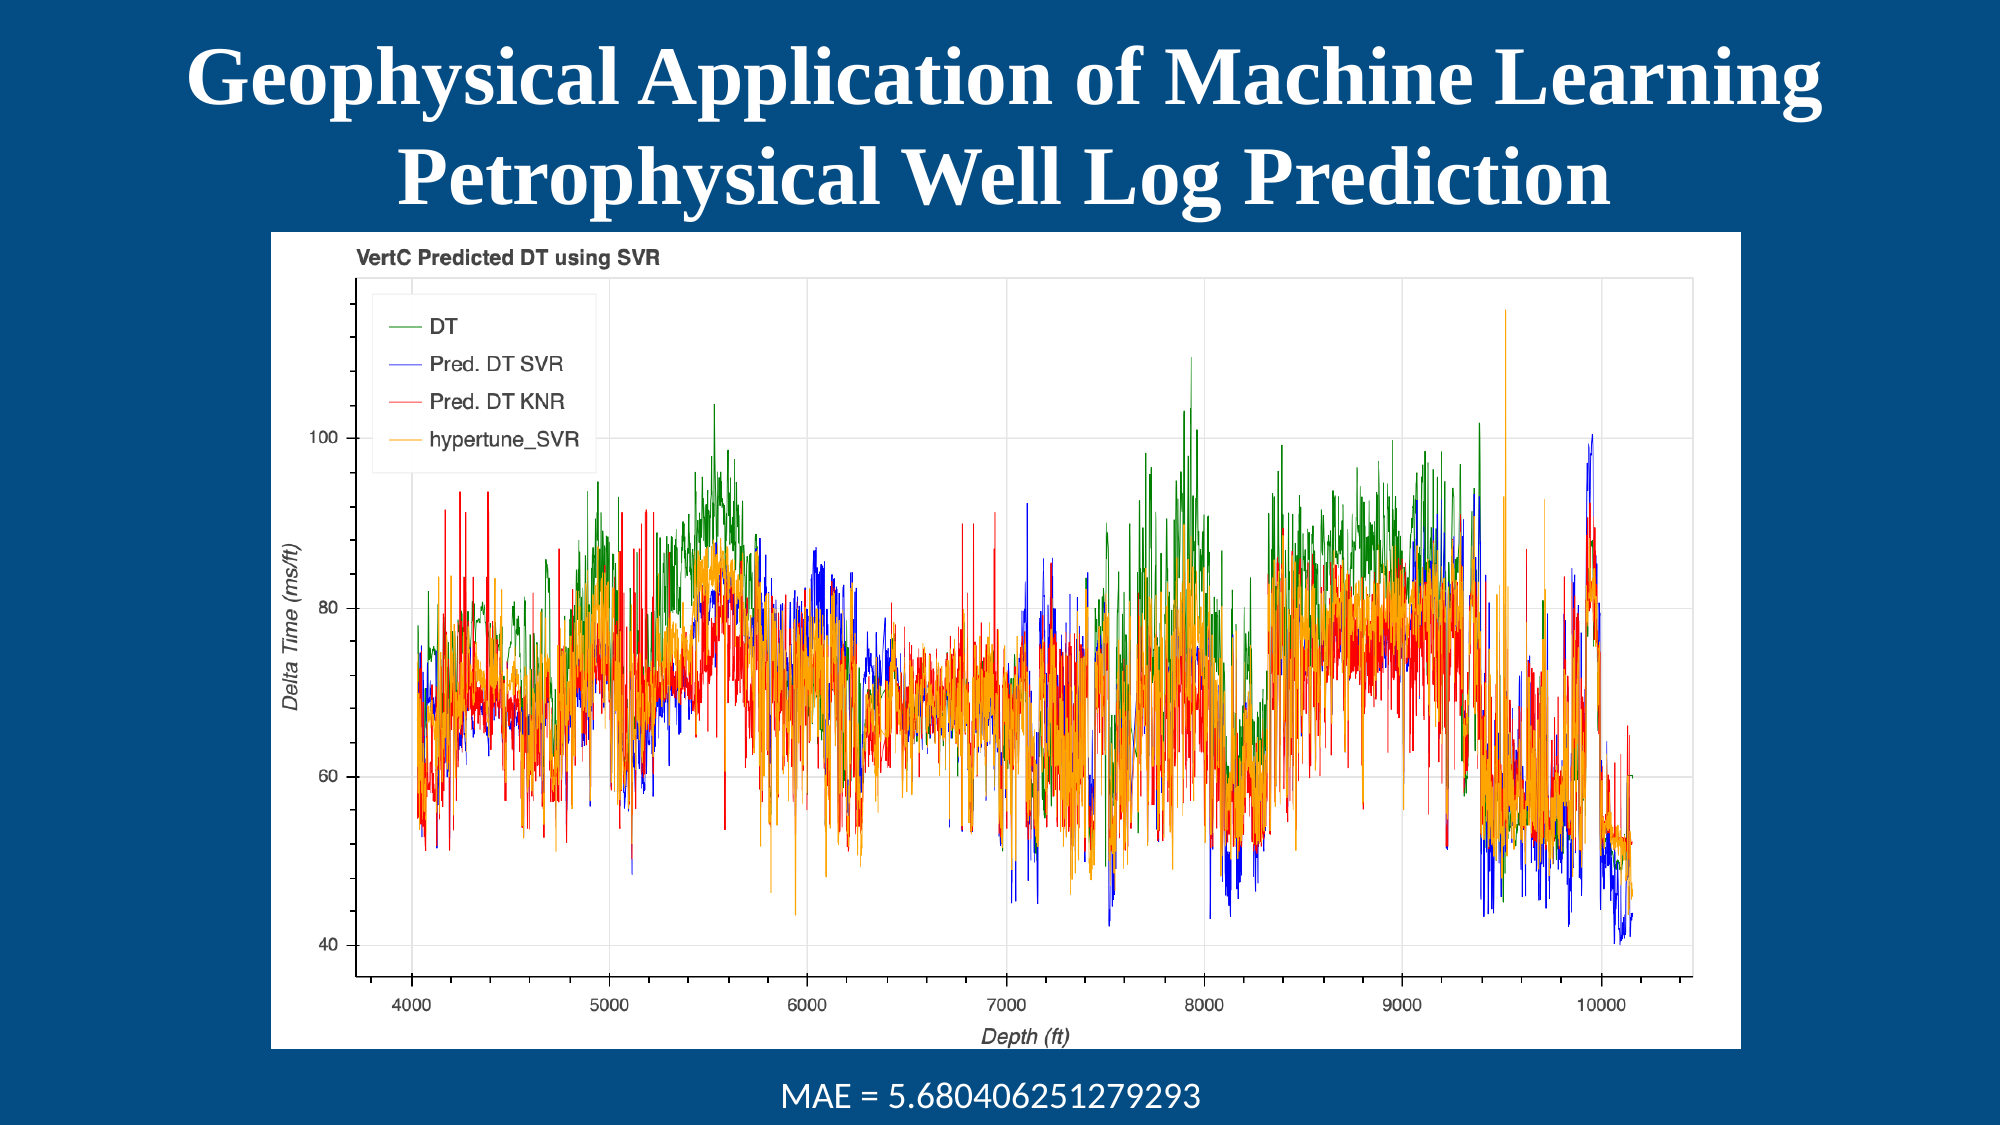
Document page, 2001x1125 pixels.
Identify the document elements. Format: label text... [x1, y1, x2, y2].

picture [270, 231, 1741, 1049]
text_box Geophysical Application of Machine Learning Petrophysical Well Log Prediction [45, 14, 1966, 229]
text_box MAE = 5.680406251279293 [765, 1063, 1248, 1124]
